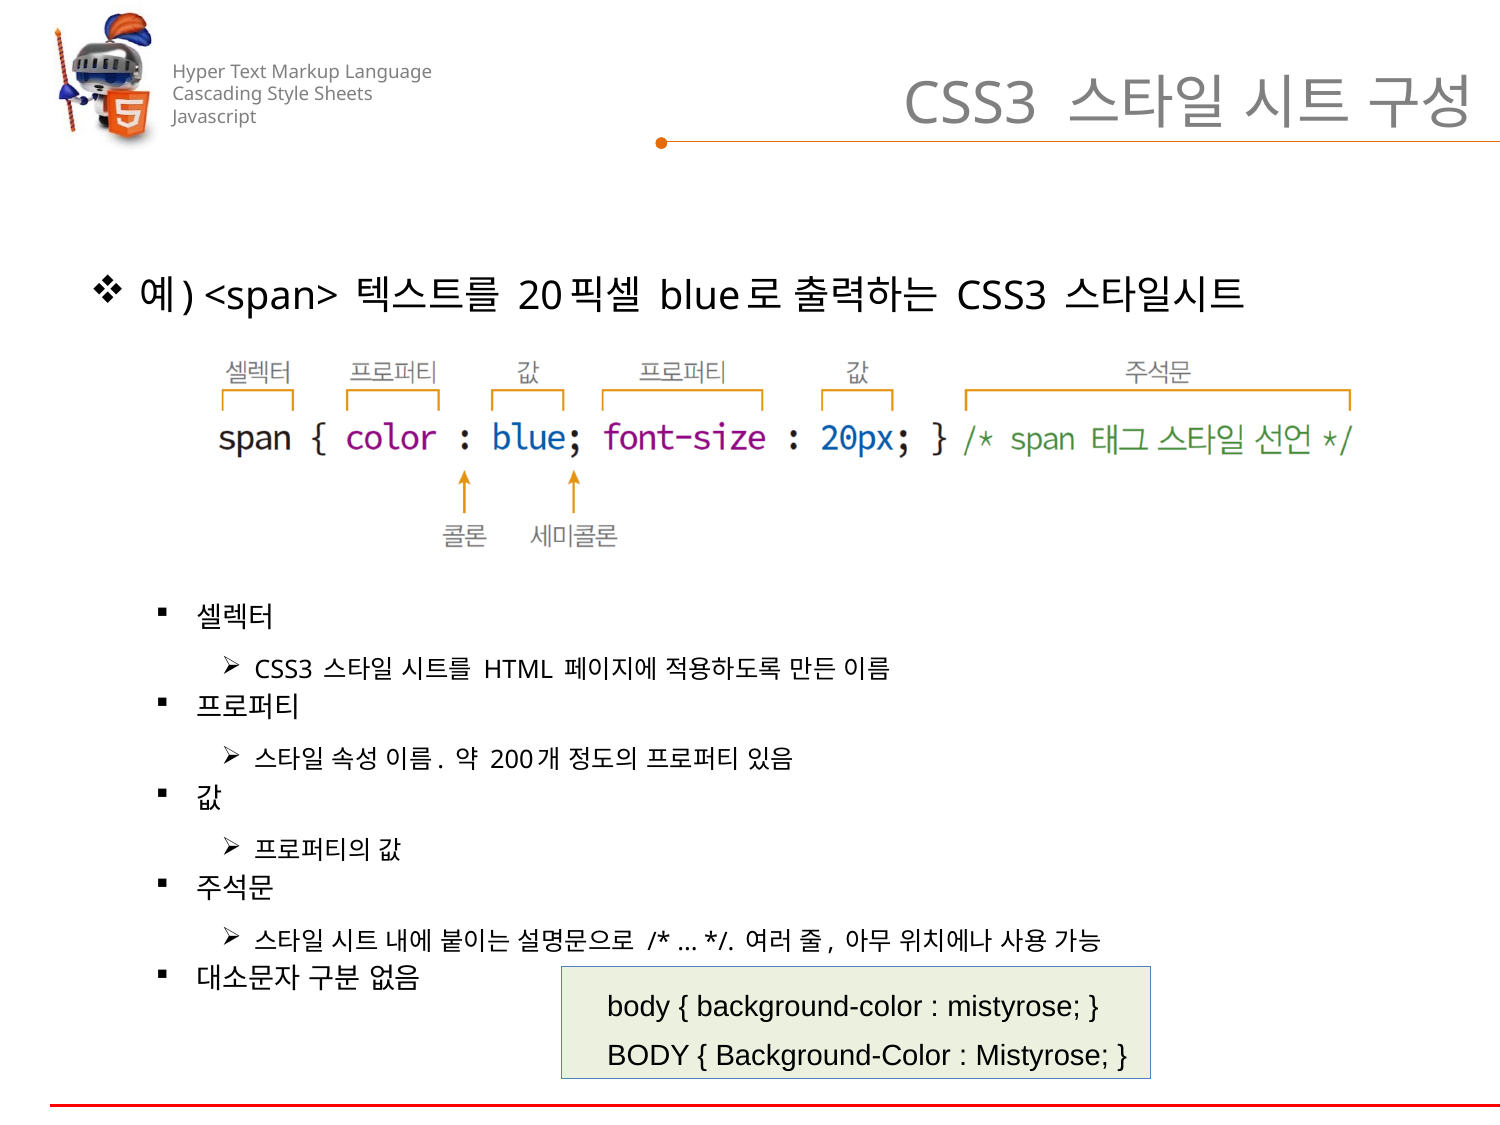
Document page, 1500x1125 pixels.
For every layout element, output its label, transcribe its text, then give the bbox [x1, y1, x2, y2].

list 예) <span> 텍스트를 20픽셀 blue로 출력하는 CSS3 스타일시트 셀렉터 CSS3 스타일 시트를 HTML 페이지에 적용하도록 만든 이름 프로퍼티 스타일 속성 이름. 약 200개 정도의 프로퍼티 있음 값 프로퍼티의 값 주석문 스타일 시트 내에 붙이는 설명문으로 /* ... */. 여러 줄, 아무 위치에나 사용 가능 대소문자 구분 없음 [75, 262, 1494, 1005]
picture [44, 5, 171, 150]
picture [207, 337, 1362, 557]
text_box body { background-color : mistyrose; } BODY { Background-Color : Mistyrose; } [561, 966, 1151, 1079]
title CSS3 스타일 시트 구성 [615, 40, 1490, 160]
